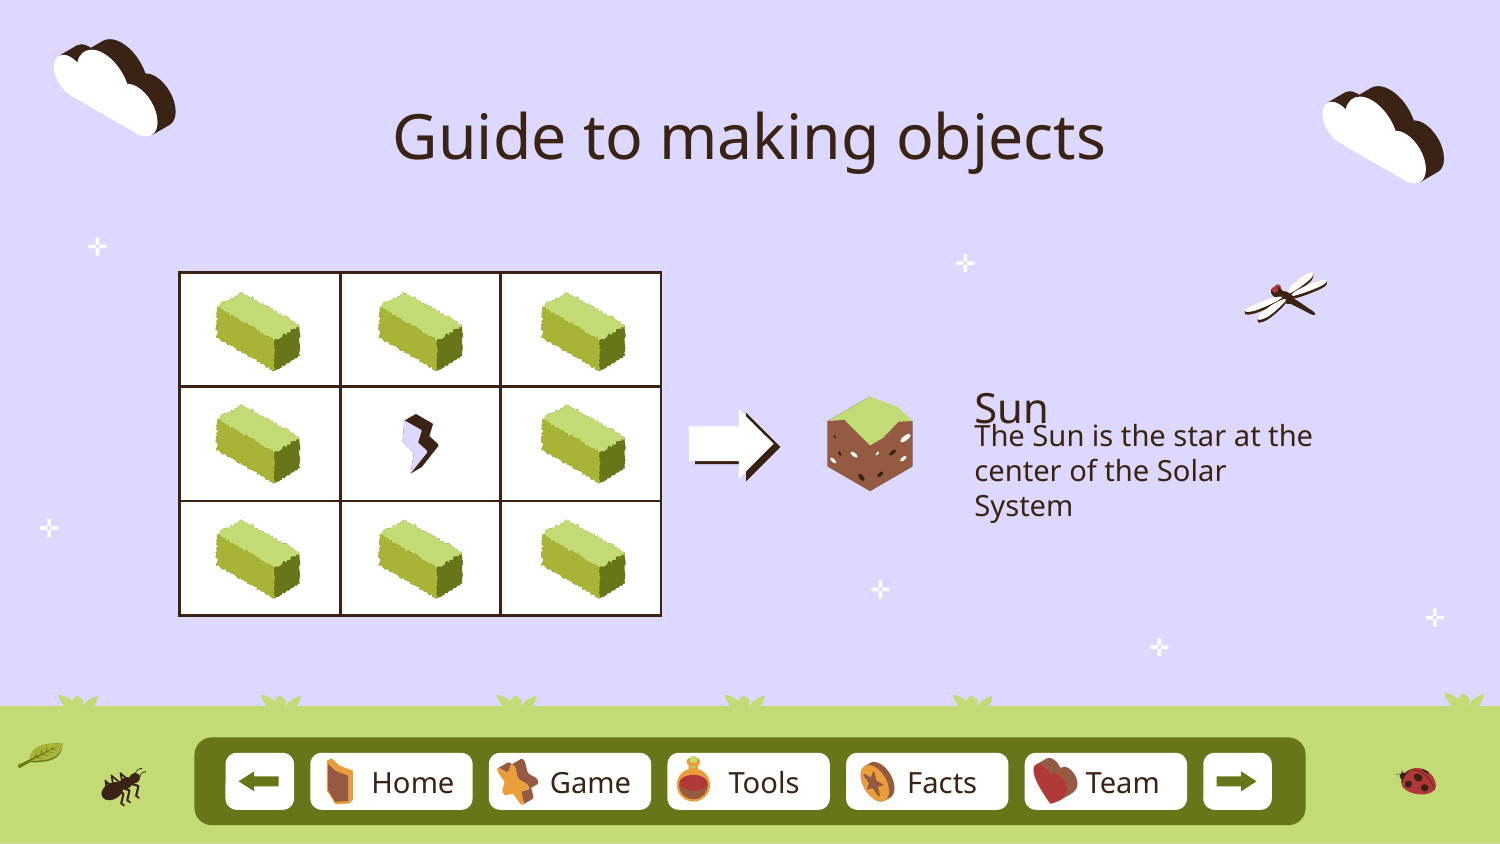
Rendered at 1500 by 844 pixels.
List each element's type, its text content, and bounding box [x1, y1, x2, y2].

text_box [1203, 752, 1272, 810]
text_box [540, 519, 626, 599]
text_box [215, 519, 301, 599]
table_header [502, 274, 660, 385]
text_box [215, 291, 301, 372]
title Guide to making objects [204, 87, 1296, 182]
text_box [310, 752, 473, 810]
text_box [1216, 771, 1257, 792]
text_box [488, 752, 652, 810]
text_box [540, 291, 626, 372]
text_box [1024, 752, 1188, 810]
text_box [827, 396, 913, 492]
text_box [225, 752, 295, 810]
table_header [342, 274, 499, 385]
text_box [688, 409, 774, 479]
table_cell [181, 502, 339, 614]
text_box [871, 580, 890, 599]
text_box [1150, 638, 1169, 657]
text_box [540, 404, 626, 484]
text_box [860, 761, 895, 802]
text_box The Sun is the star at the center of the Solar System [974, 432, 1328, 507]
table_cell [502, 388, 660, 500]
text_box Tools [728, 765, 828, 798]
table_header [181, 274, 339, 385]
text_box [402, 413, 440, 474]
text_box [676, 755, 711, 802]
text_box Sun [974, 380, 1328, 432]
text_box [378, 519, 464, 599]
text_box Home [371, 765, 471, 798]
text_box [326, 758, 354, 805]
table_cell [502, 502, 660, 614]
text_box [238, 771, 279, 792]
text_box [194, 737, 1306, 826]
text_box [956, 254, 975, 273]
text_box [215, 404, 301, 484]
table_cell [342, 388, 499, 500]
table_cell [342, 502, 499, 614]
text_box [846, 752, 1009, 810]
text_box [497, 758, 540, 805]
text_box [667, 752, 830, 810]
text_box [1033, 757, 1078, 804]
text_box Game [549, 765, 650, 798]
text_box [378, 291, 464, 372]
text_box Team [1085, 765, 1186, 798]
text_box Facts [907, 765, 1007, 798]
table_cell [181, 388, 339, 500]
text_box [1244, 271, 1329, 323]
